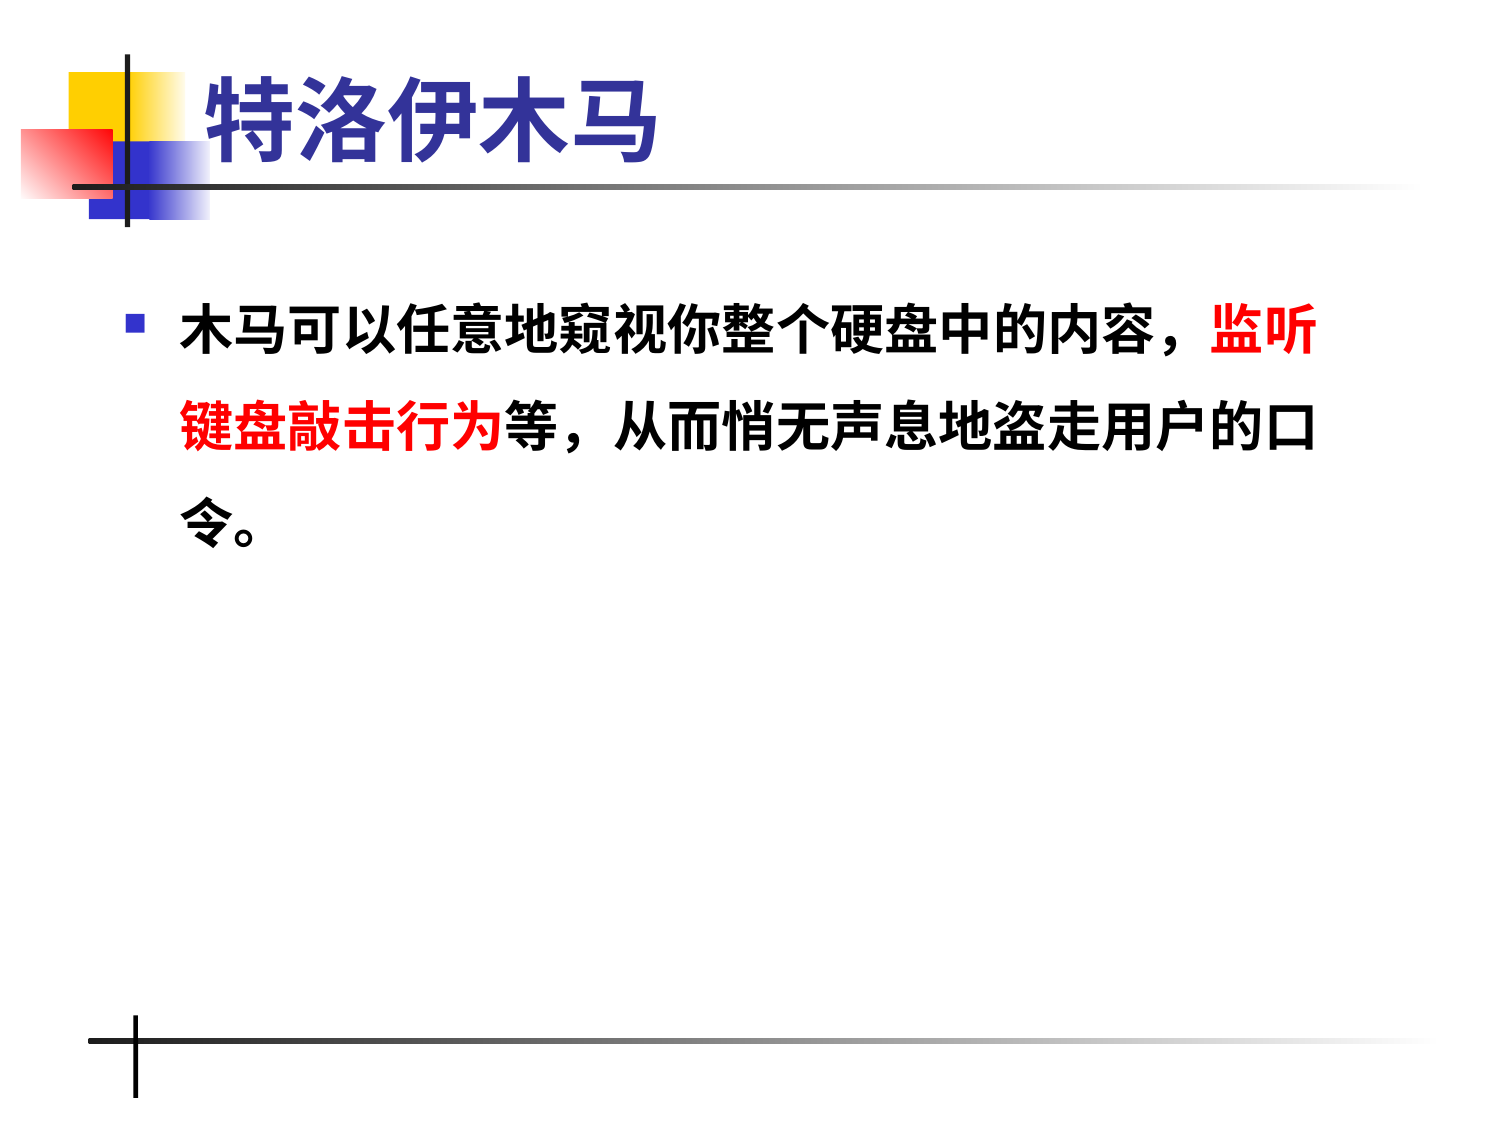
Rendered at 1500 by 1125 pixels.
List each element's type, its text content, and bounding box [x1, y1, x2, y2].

title 特洛伊木马 [188, 23, 1468, 181]
list 木马可以任意地窥视你整个硬盘中的内容，监听键盘敲击行为等，从而悄无声息地盗走用户的口令。 [107, 254, 1384, 931]
